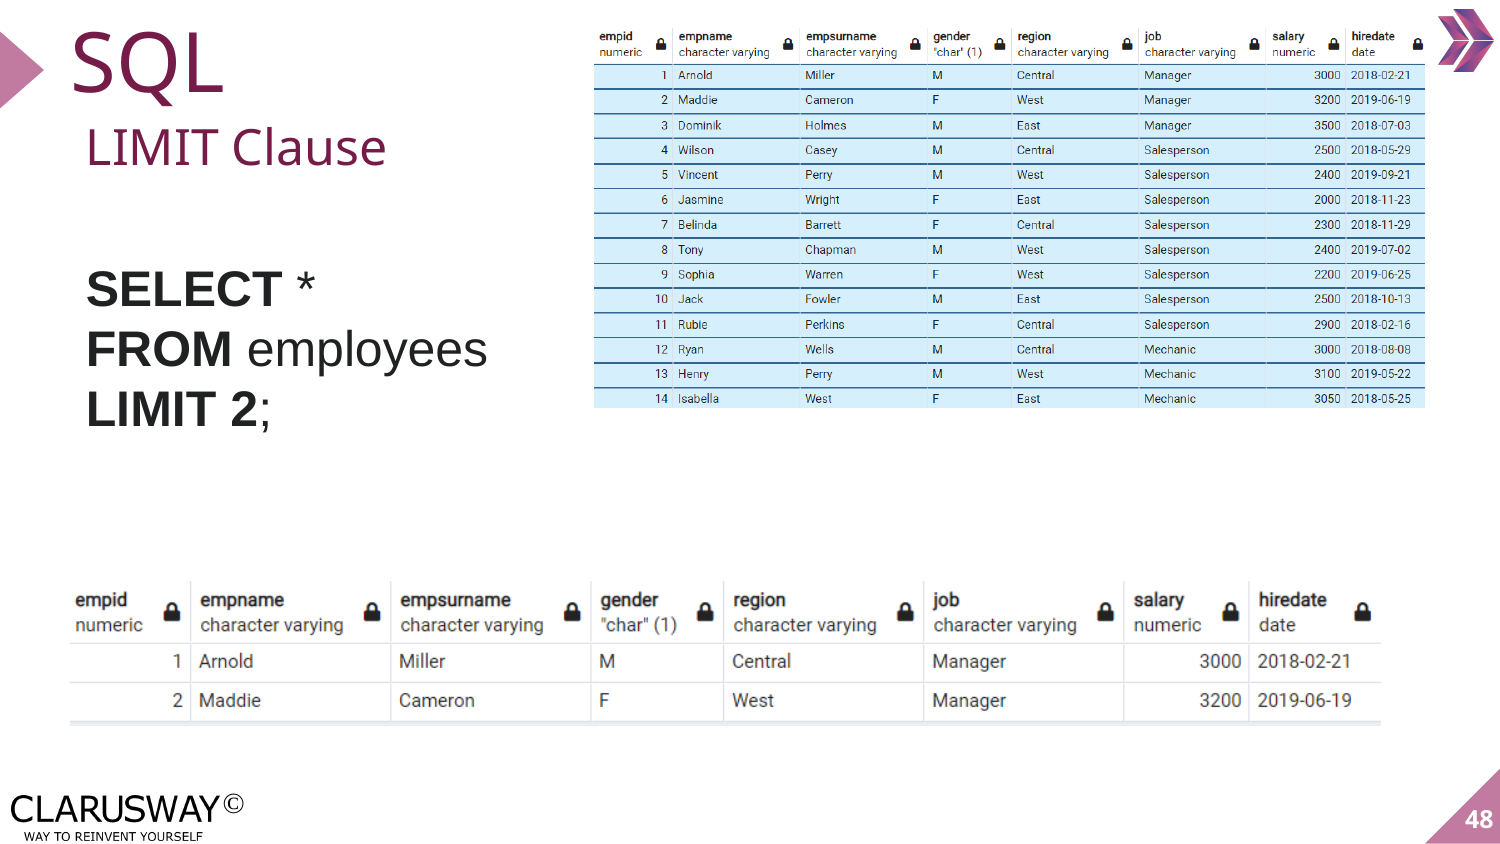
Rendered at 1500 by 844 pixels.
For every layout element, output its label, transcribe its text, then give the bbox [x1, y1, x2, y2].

title SQL [70, 28, 592, 100]
text_box LIMIT Clause [70, 100, 589, 179]
text_box SELECT * FROM employees LIMIT 2; [70, 241, 553, 498]
picture [70, 581, 1382, 726]
slide_number ‹#› [1418, 760, 1494, 838]
picture [1438, 9, 1494, 72]
picture [594, 28, 1425, 408]
picture [11, 795, 220, 841]
